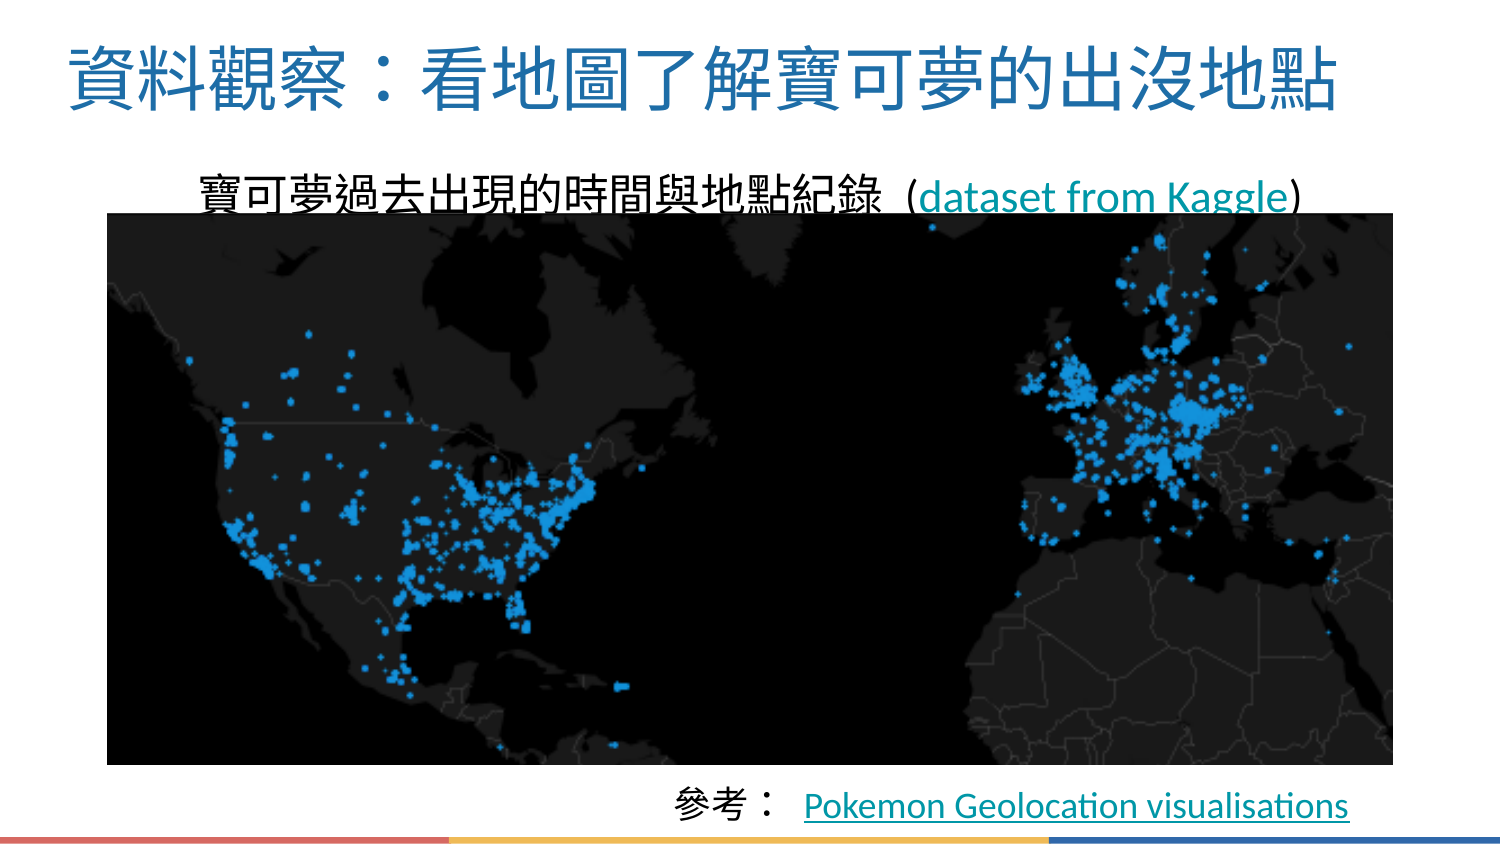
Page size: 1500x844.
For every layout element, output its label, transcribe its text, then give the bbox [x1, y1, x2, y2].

title 資料觀察：看地圖了解寶可夢的出沒地點 [51, 29, 1449, 125]
picture [106, 213, 1394, 765]
text_box 參考： Pokemon Geolocation visualisations [658, 777, 1393, 831]
list 寶可夢過去出現的時間與地點紀錄 (dataset from Kaggle) [51, 141, 1449, 800]
